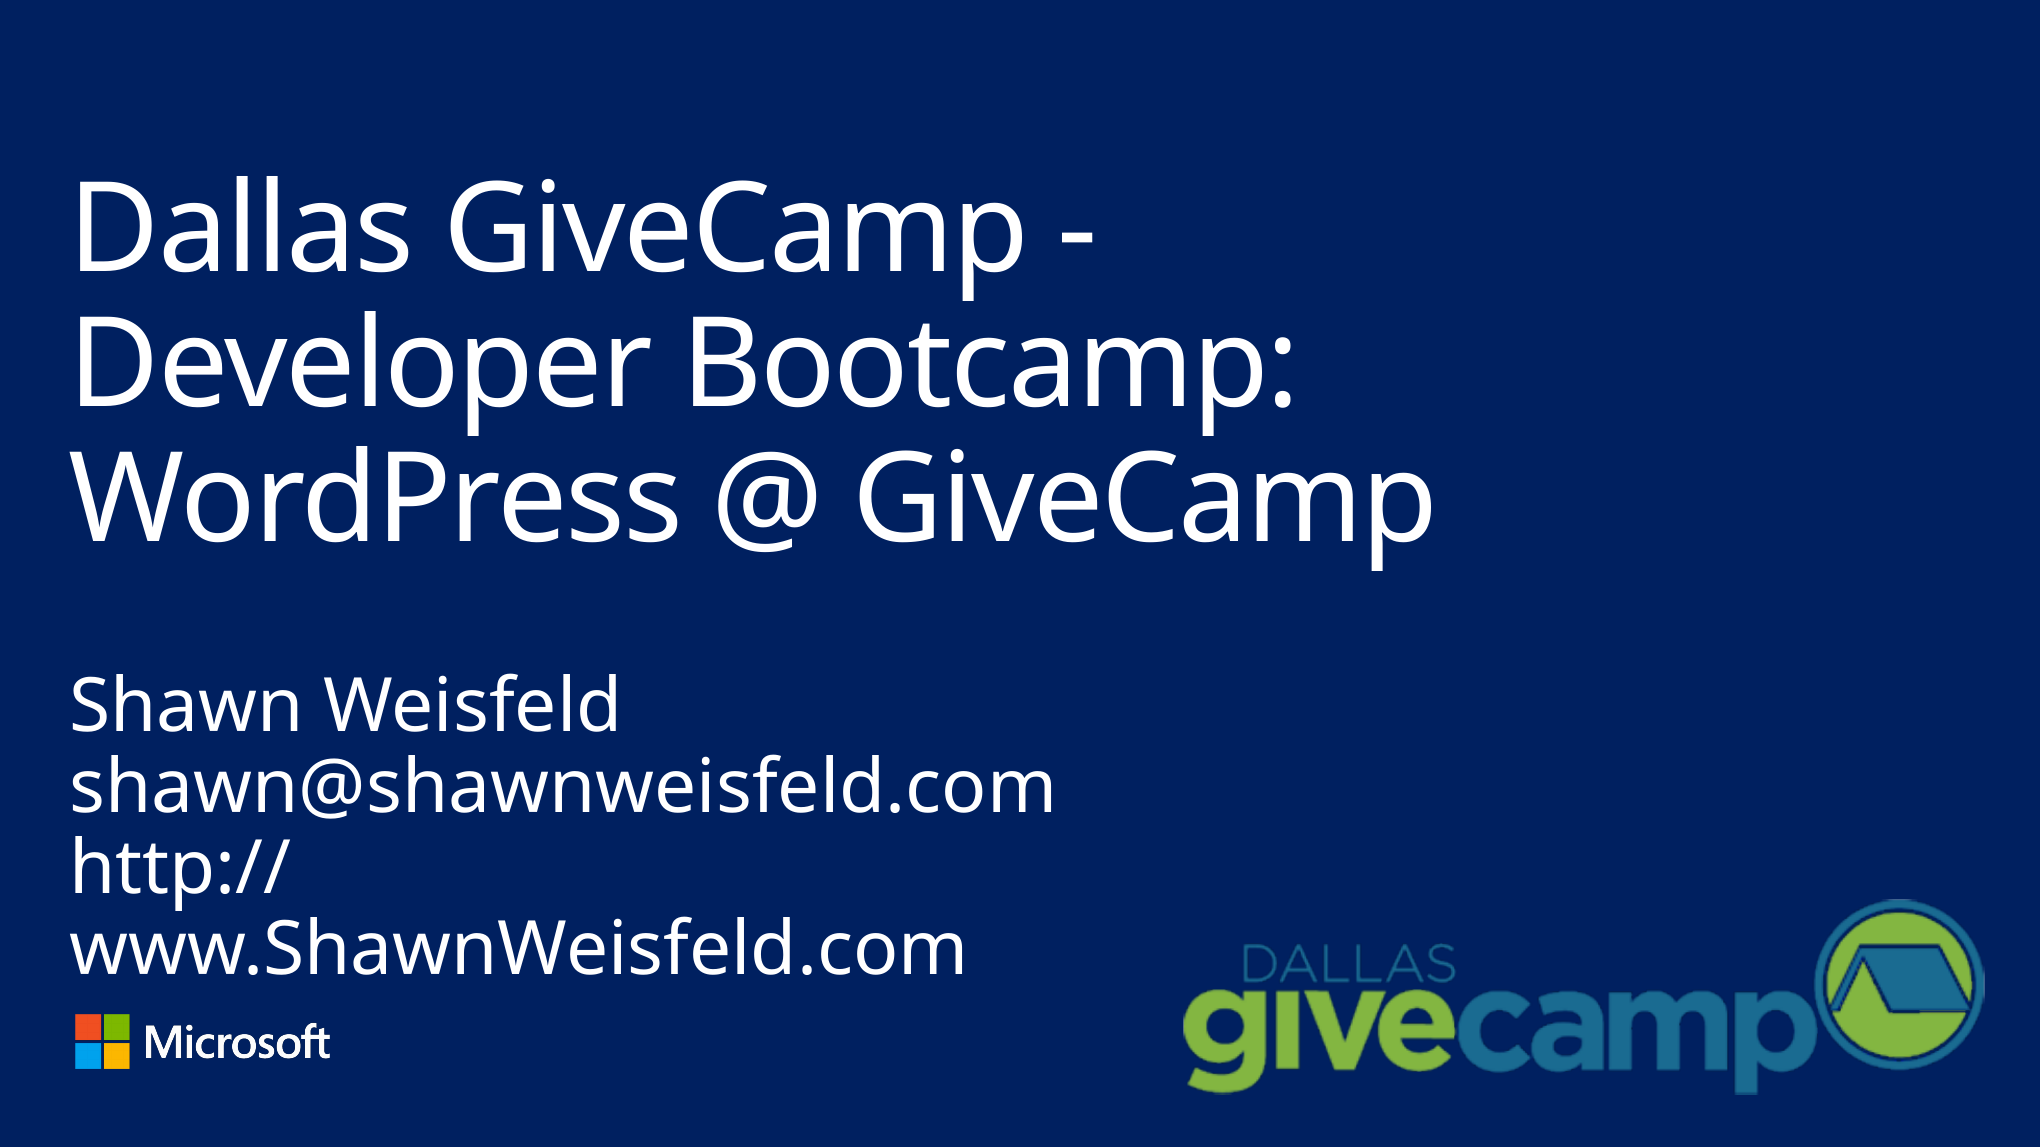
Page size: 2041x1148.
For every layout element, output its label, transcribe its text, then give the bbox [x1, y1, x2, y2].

title Dallas GiveCamp - Developer Bootcamp: WordPress @ GiveCamp [45, 148, 1696, 649]
list Shawn Weisfeld shawn@shawnweisfeld.com http://www.ShawnWeisfeld.com [45, 649, 1096, 949]
picture [75, 1014, 330, 1069]
picture [1182, 898, 1990, 1095]
